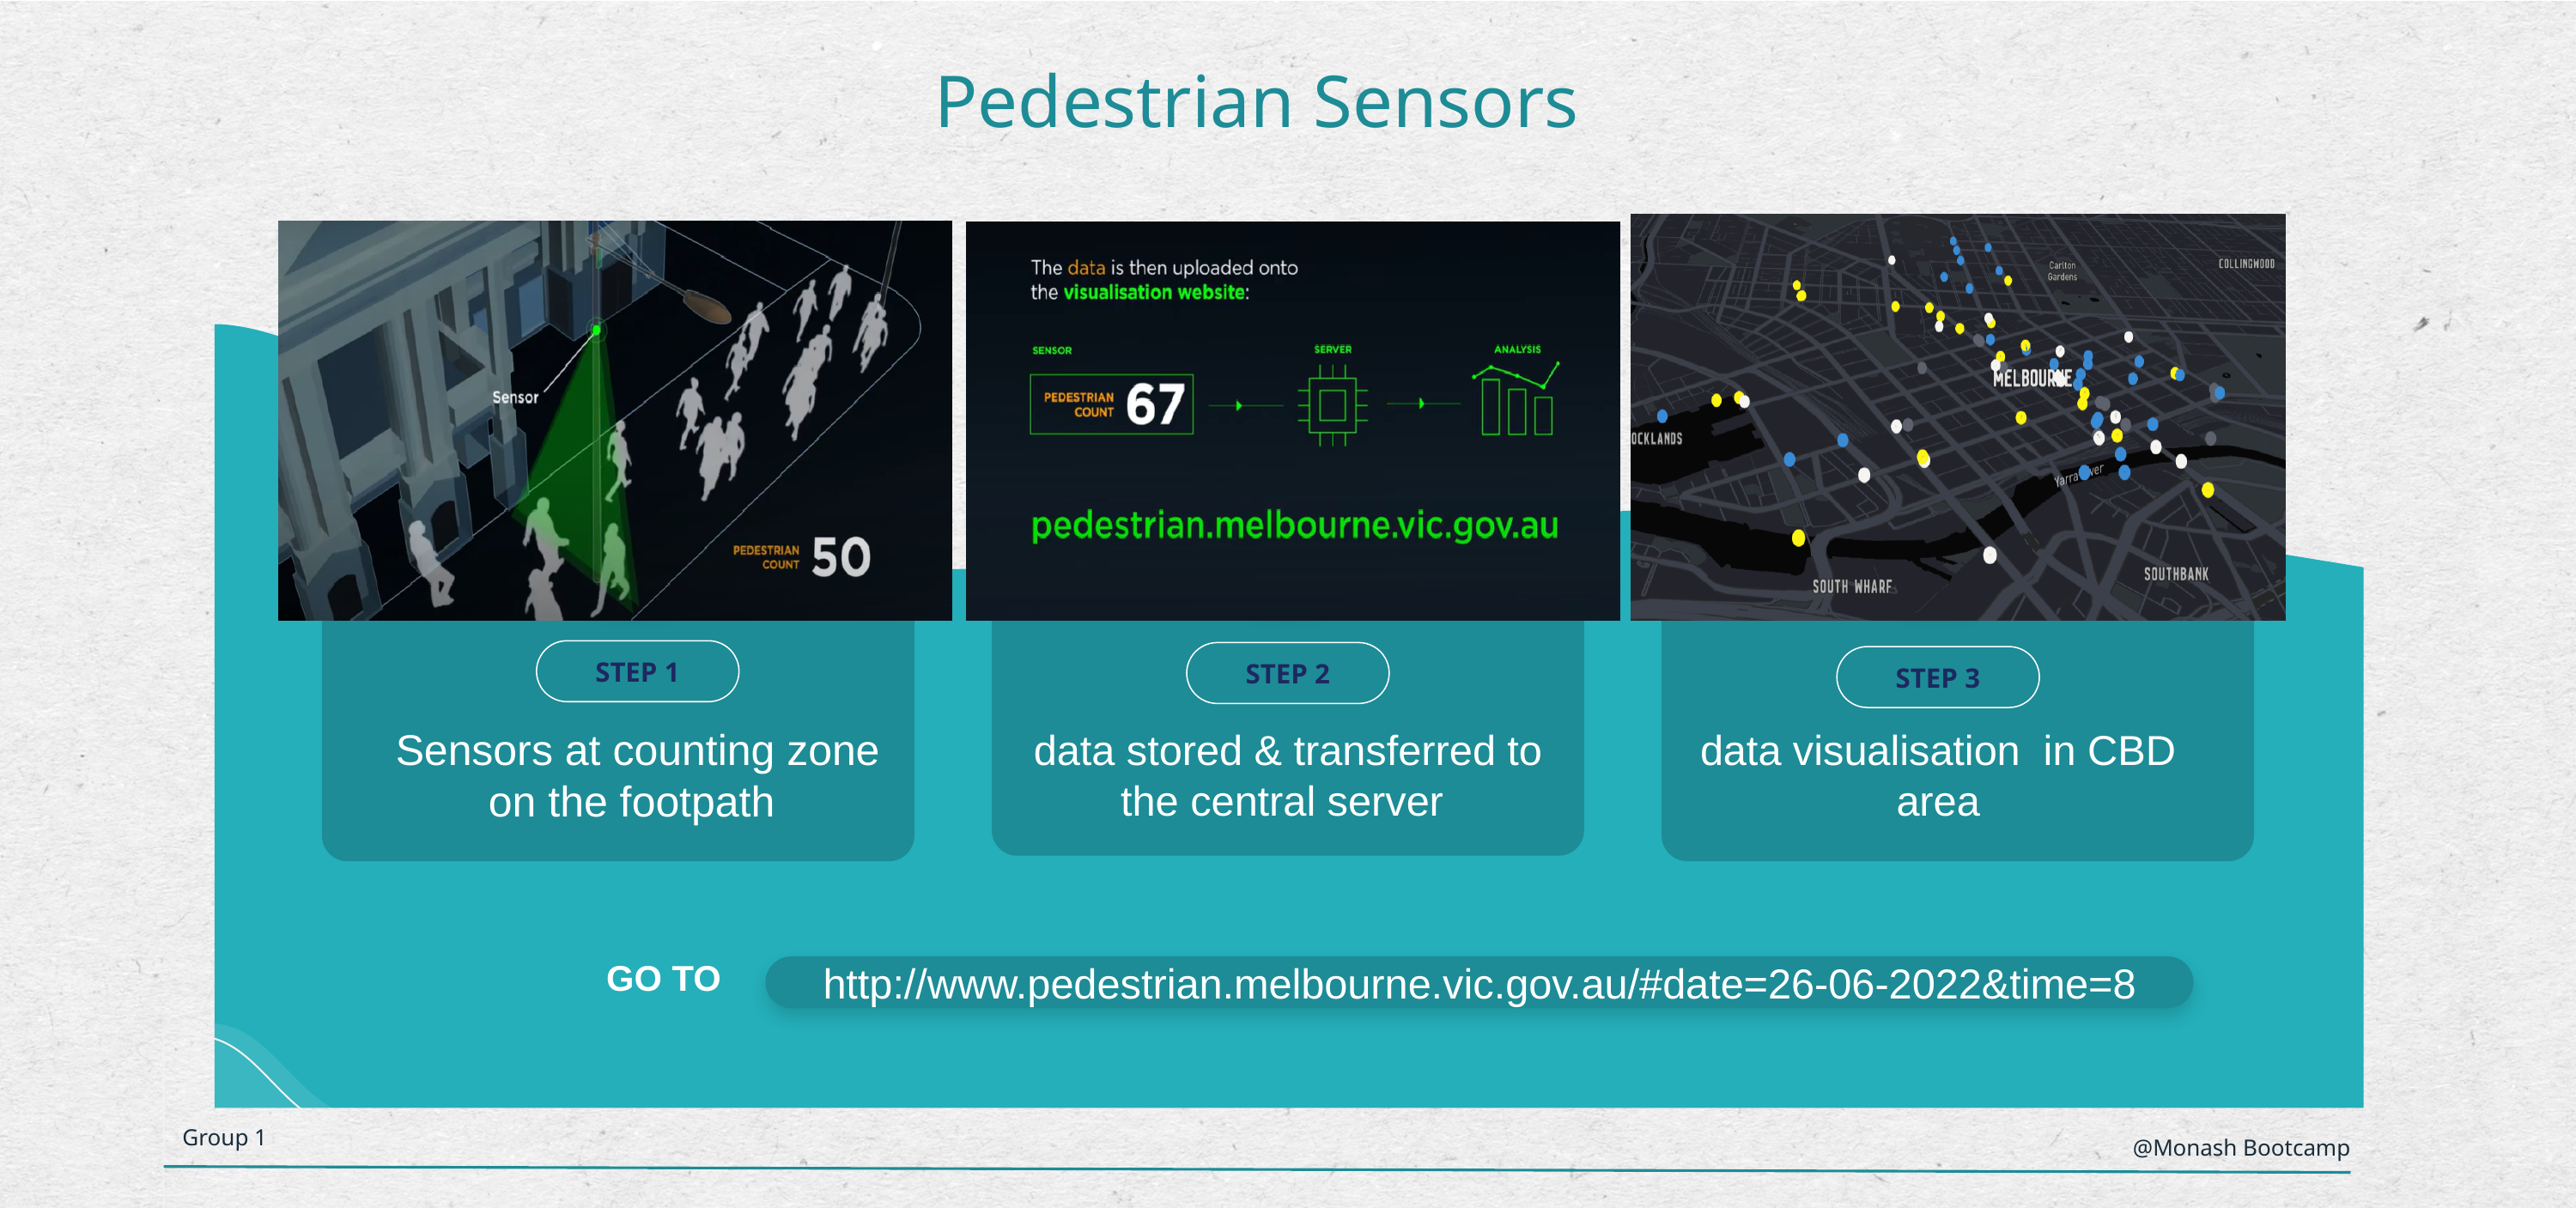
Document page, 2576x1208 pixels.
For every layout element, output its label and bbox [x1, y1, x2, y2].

text_box [590, 938, 2194, 1023]
picture [0, 1, 2576, 1208]
text_box [163, 1019, 605, 1208]
